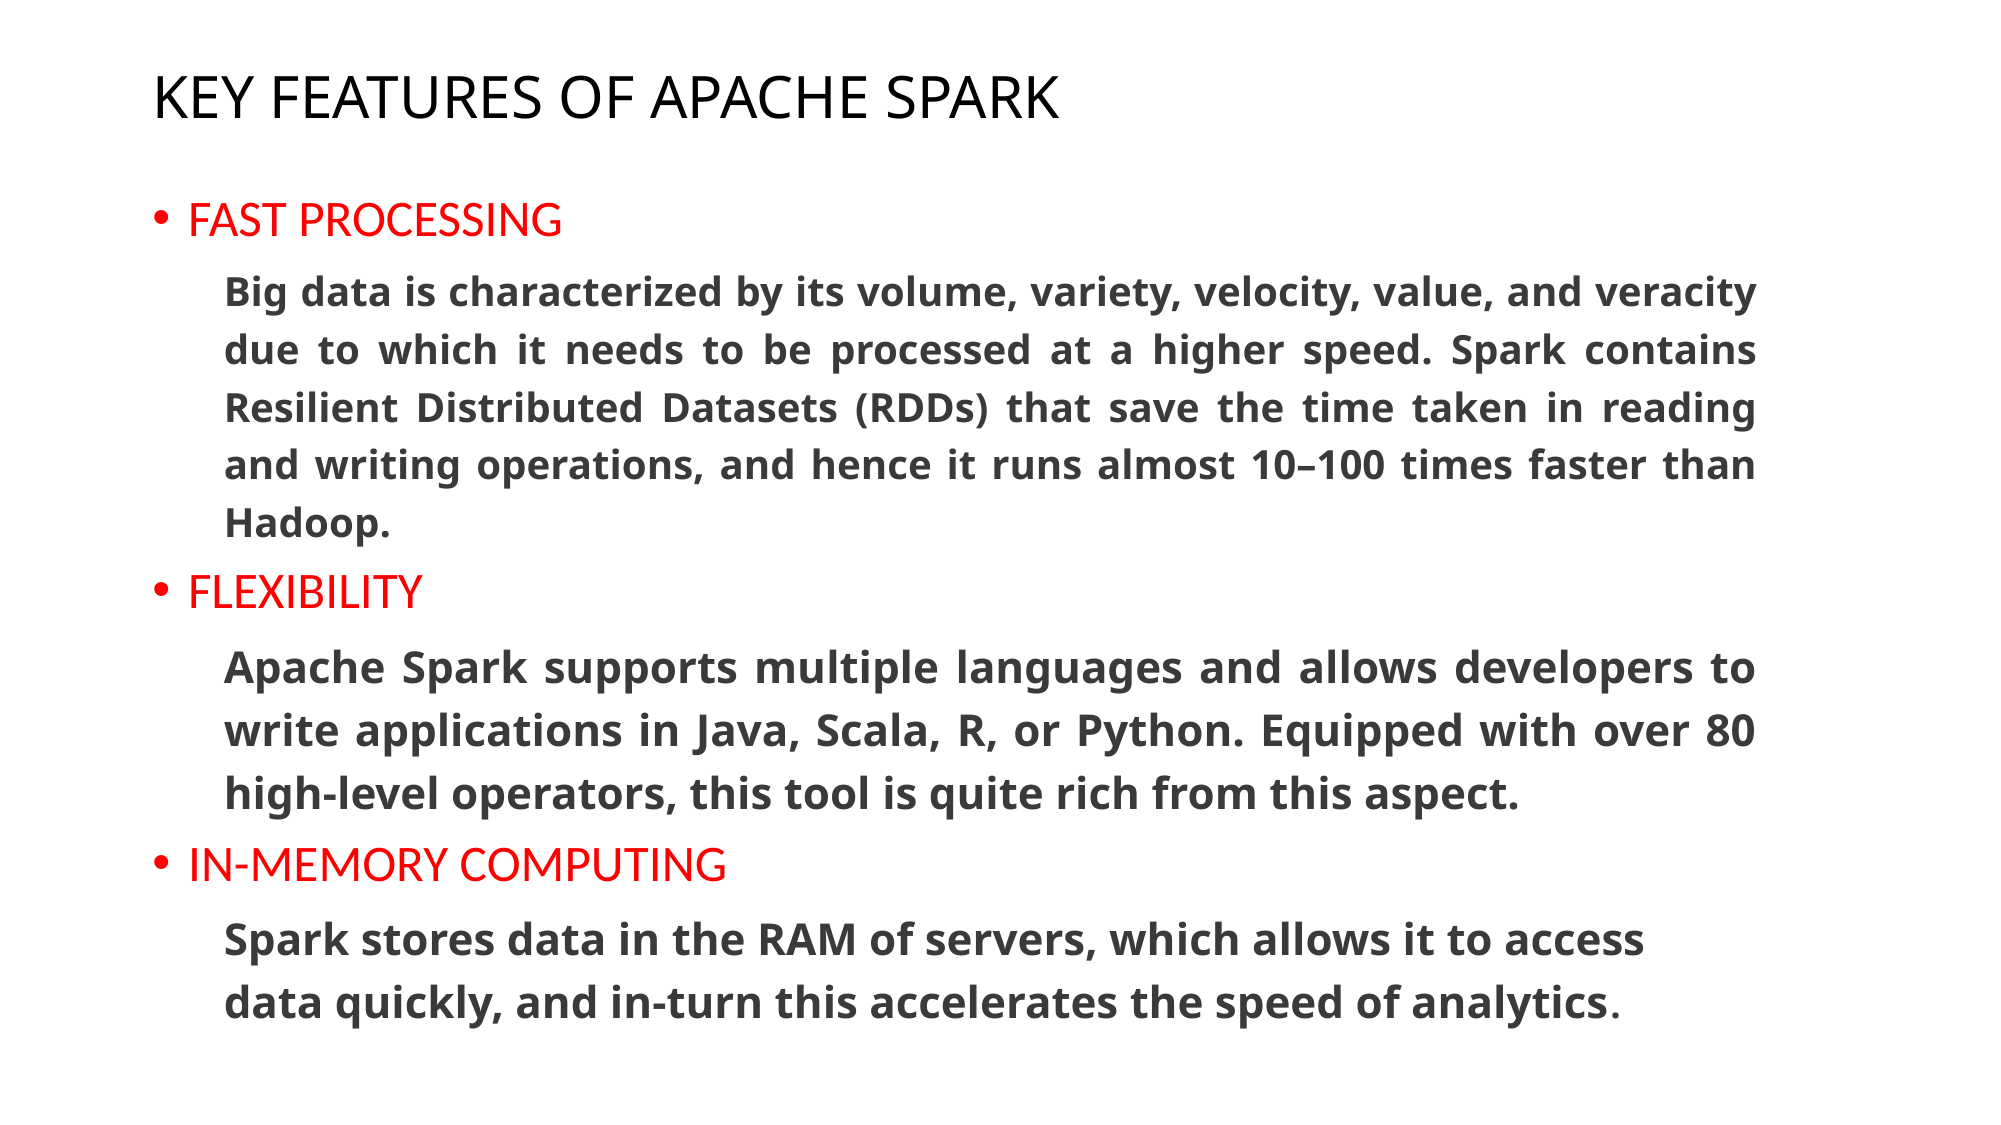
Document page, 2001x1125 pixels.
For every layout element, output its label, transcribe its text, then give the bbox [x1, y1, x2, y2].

title KEY FEATURES OF APACHE SPARK [137, 59, 1863, 140]
list FAST PROCESSING Big data is characterized by its volume, variety, velocity, value, and veracity due to which it needs to be processed at a higher speed. Spark contains Resilient Distributed Datasets (RDDs) that save the time taken in reading and writing operations, and hence it runs almost 10–100 times faster than Hadoop. FLEXIBILITY Apache Spark supports multiple languages and allows developers to write applications in Java, Scala, R, or Python. Equipped with over 80 high-level operators, this tool is quite rich from this aspect. IN-MEMORY COMPUTING Spark stores data in the RAM of servers, which allows it to access data quickly, and in-turn this accelerates the speed of analytics. [137, 184, 1774, 1052]
